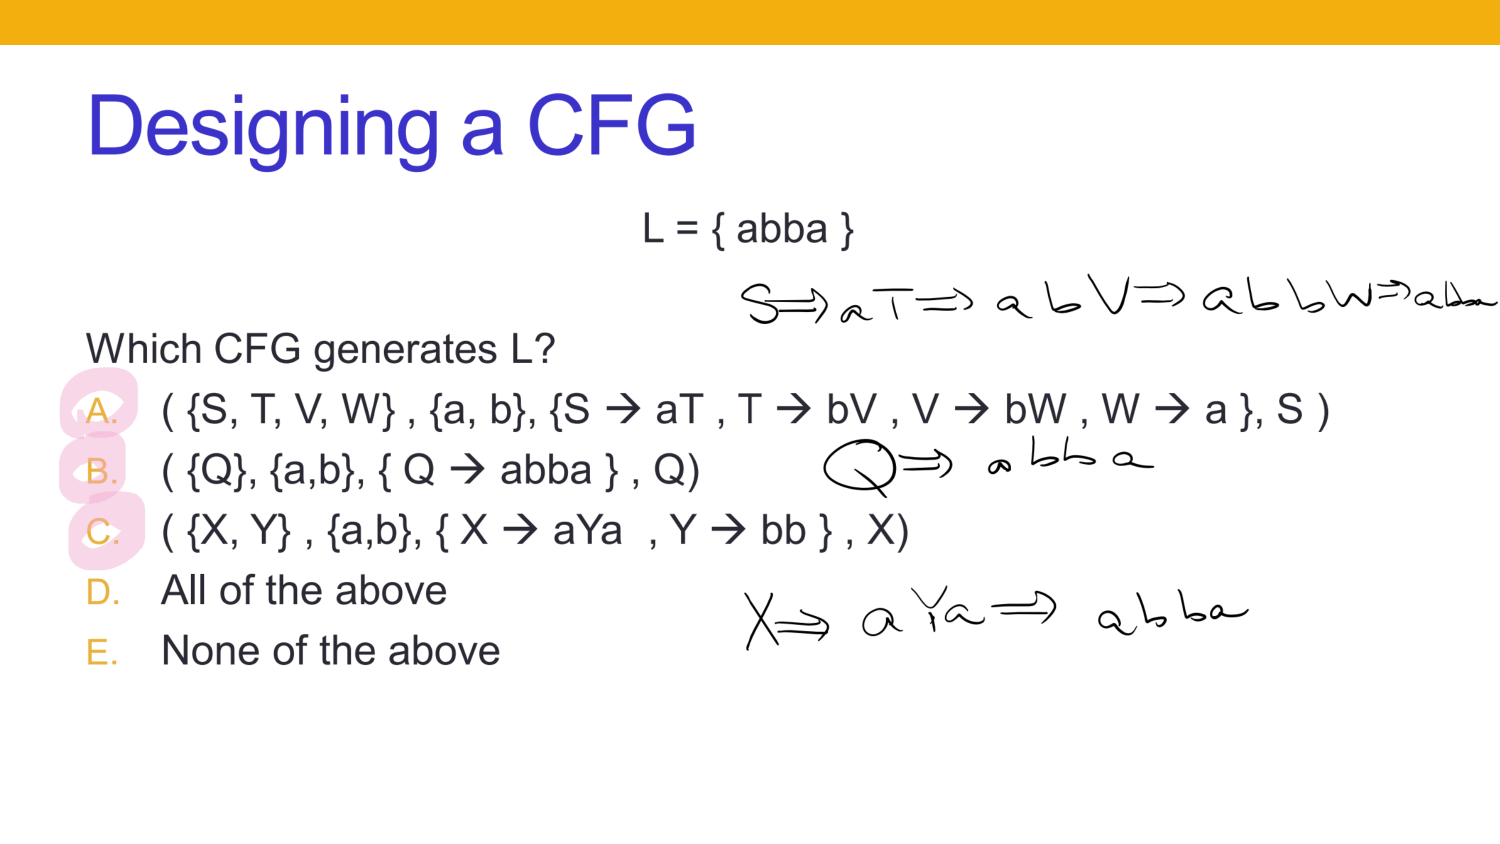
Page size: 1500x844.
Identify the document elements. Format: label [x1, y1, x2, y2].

picture [0, 47, 1500, 677]
